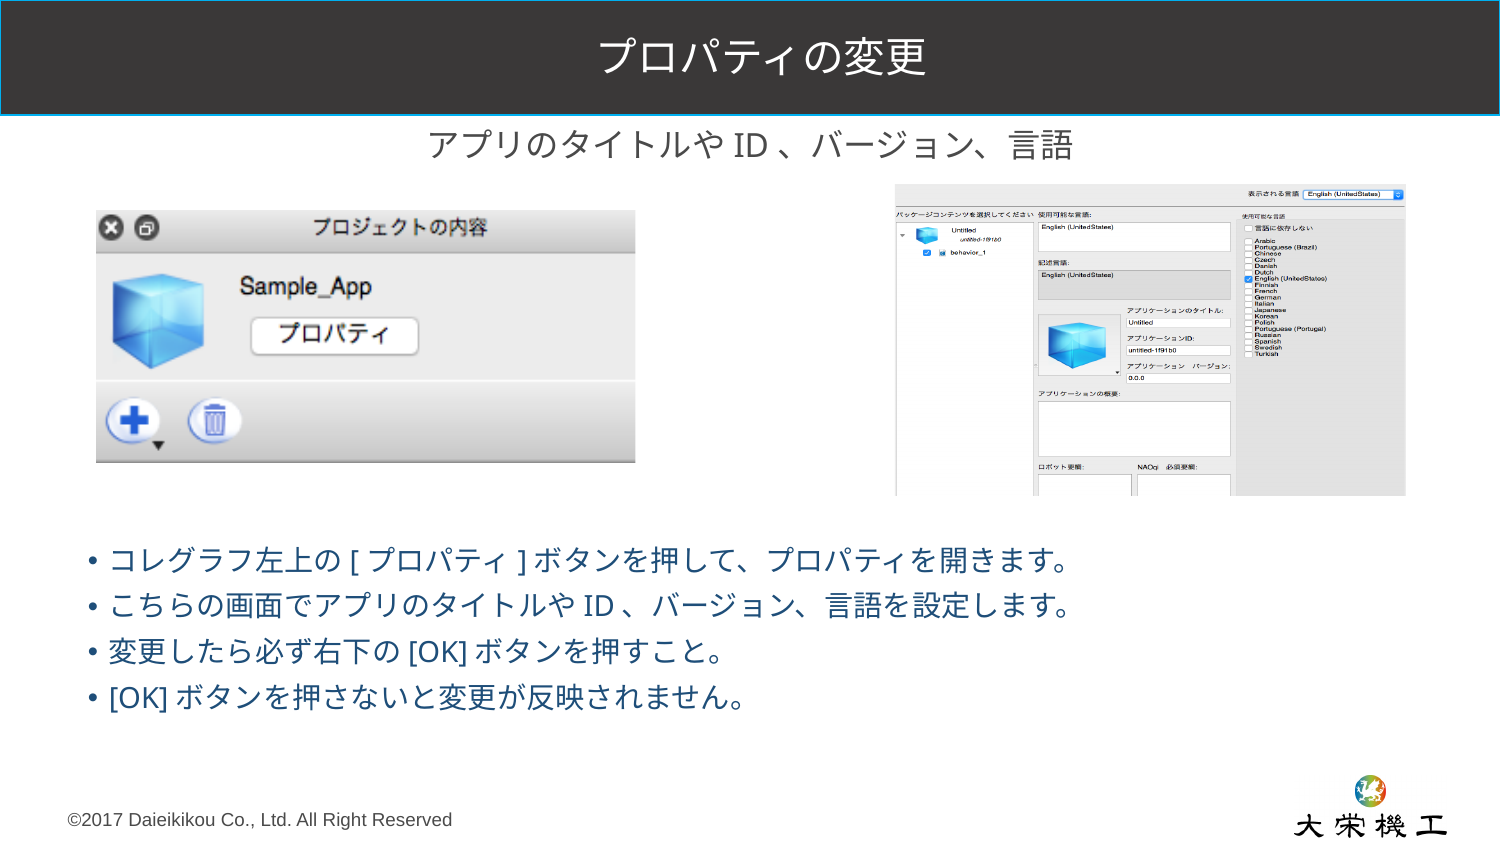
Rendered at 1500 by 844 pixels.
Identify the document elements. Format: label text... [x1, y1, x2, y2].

title アプリのタイトルやID、バージョン、言語 [244, 124, 1256, 169]
subtitle プロパティの変更 [96, 3, 1406, 109]
picture [1294, 791, 1447, 838]
picture [894, 184, 1407, 497]
picture [95, 210, 636, 463]
list コレグラフ左上の[プロパティ]ボタンを押して、プロパティを開きます。 こちらの画面でアプリのタイトルやID、バージョン、言語を設定します。 変更したら必ず右下の[OK]ボタンを押すこと。 [OK]ボタンを押さないと変更が反映されません。 [50, 537, 1450, 791]
